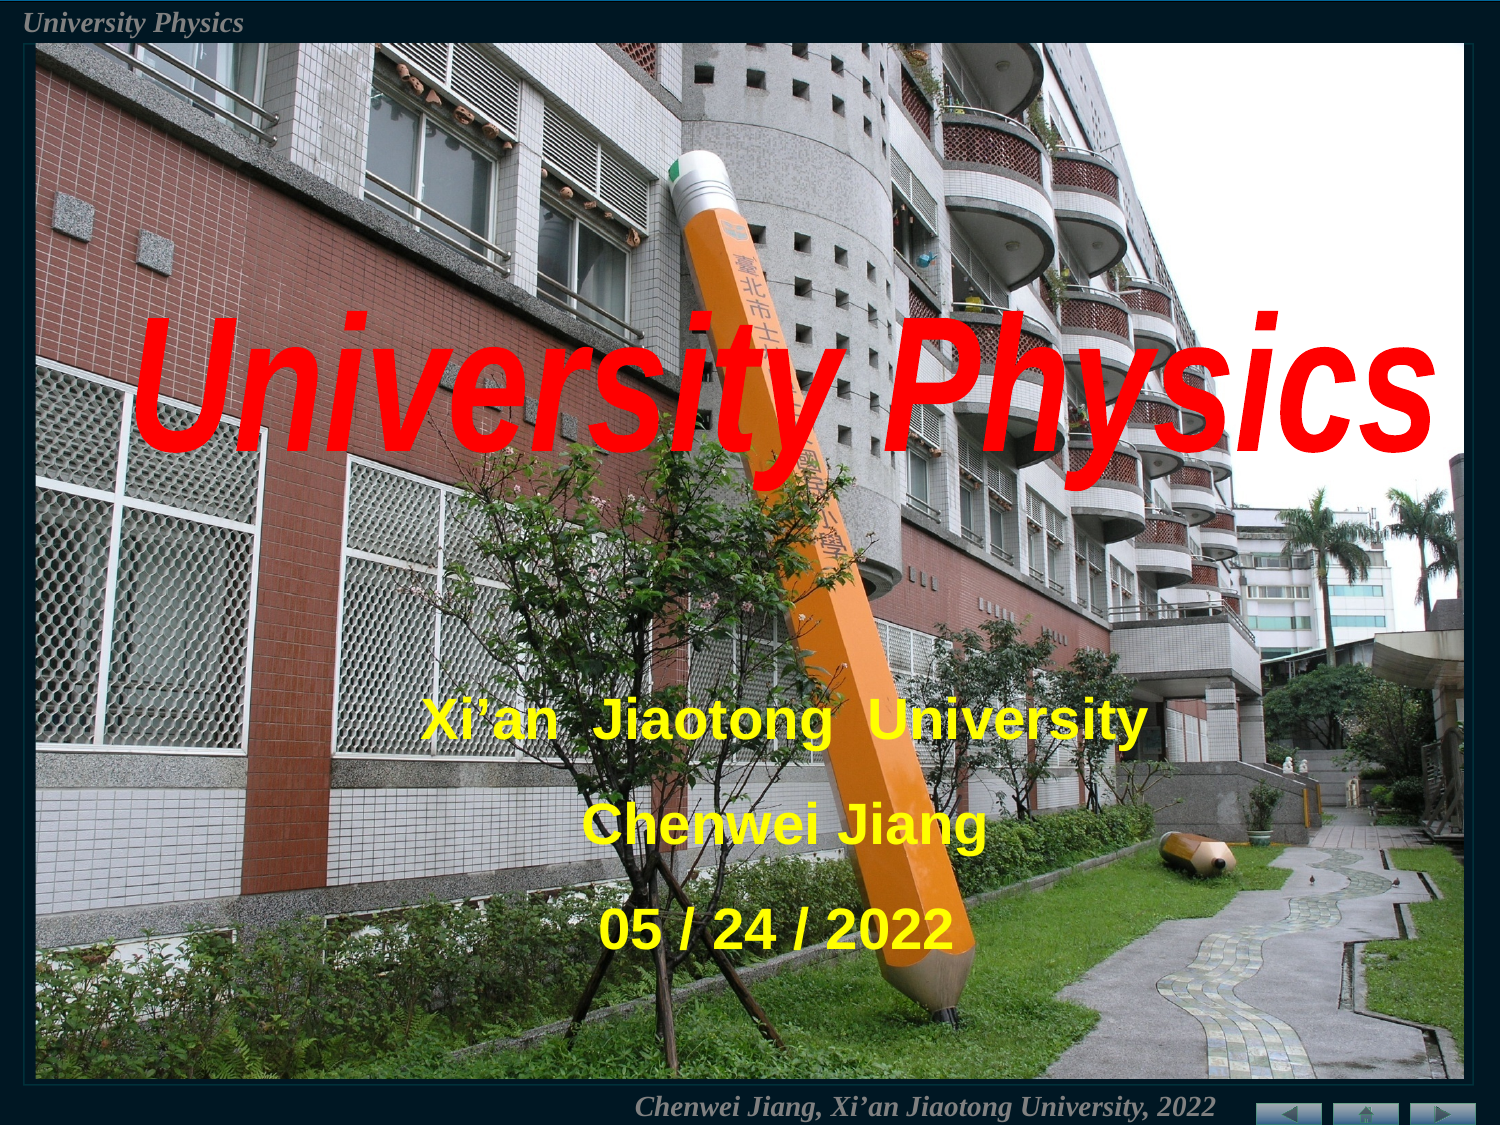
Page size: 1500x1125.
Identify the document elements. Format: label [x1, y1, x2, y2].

picture [35, 42, 1465, 1079]
